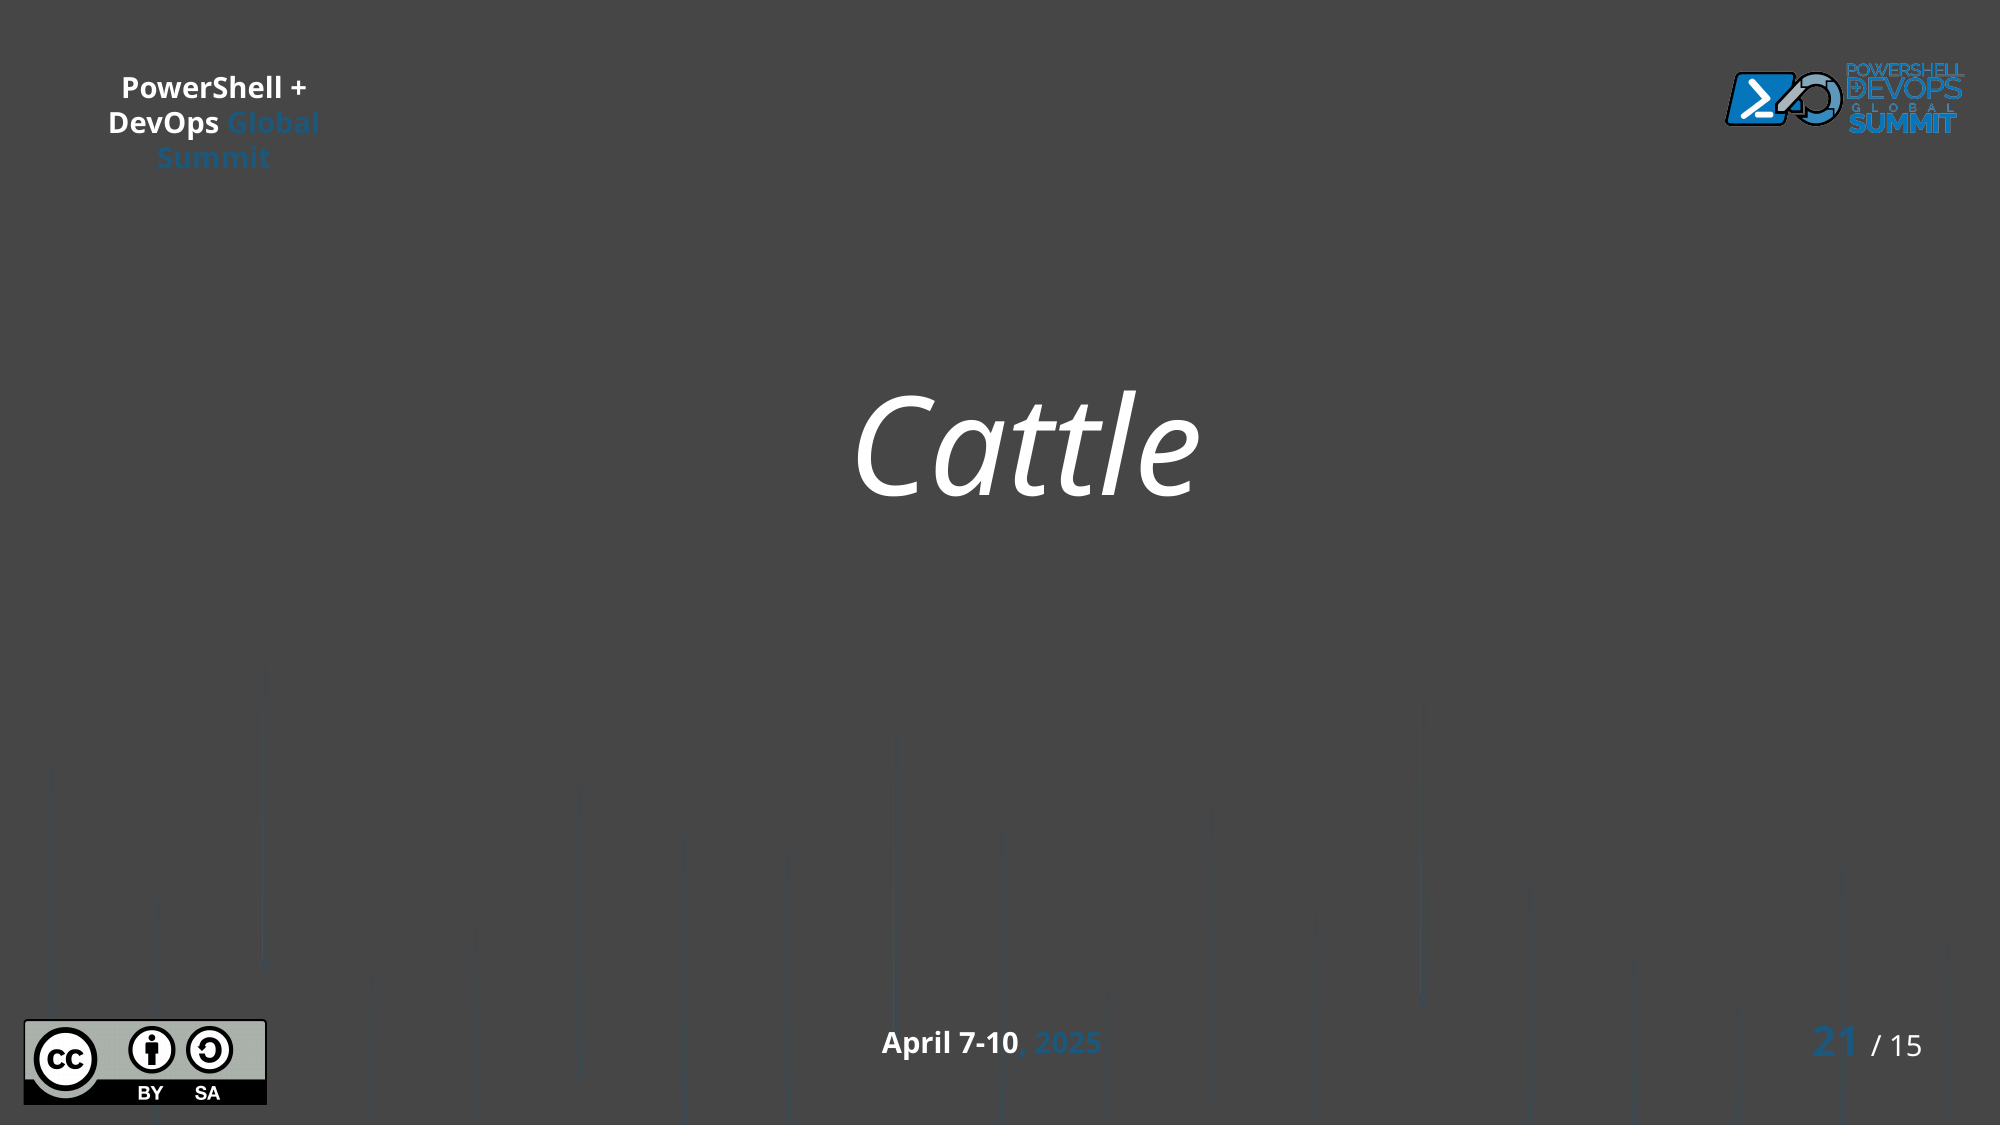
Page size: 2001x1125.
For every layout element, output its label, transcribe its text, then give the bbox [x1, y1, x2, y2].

picture [23, 1019, 267, 1105]
picture [1725, 61, 1965, 139]
title Cattle [357, 369, 1694, 588]
